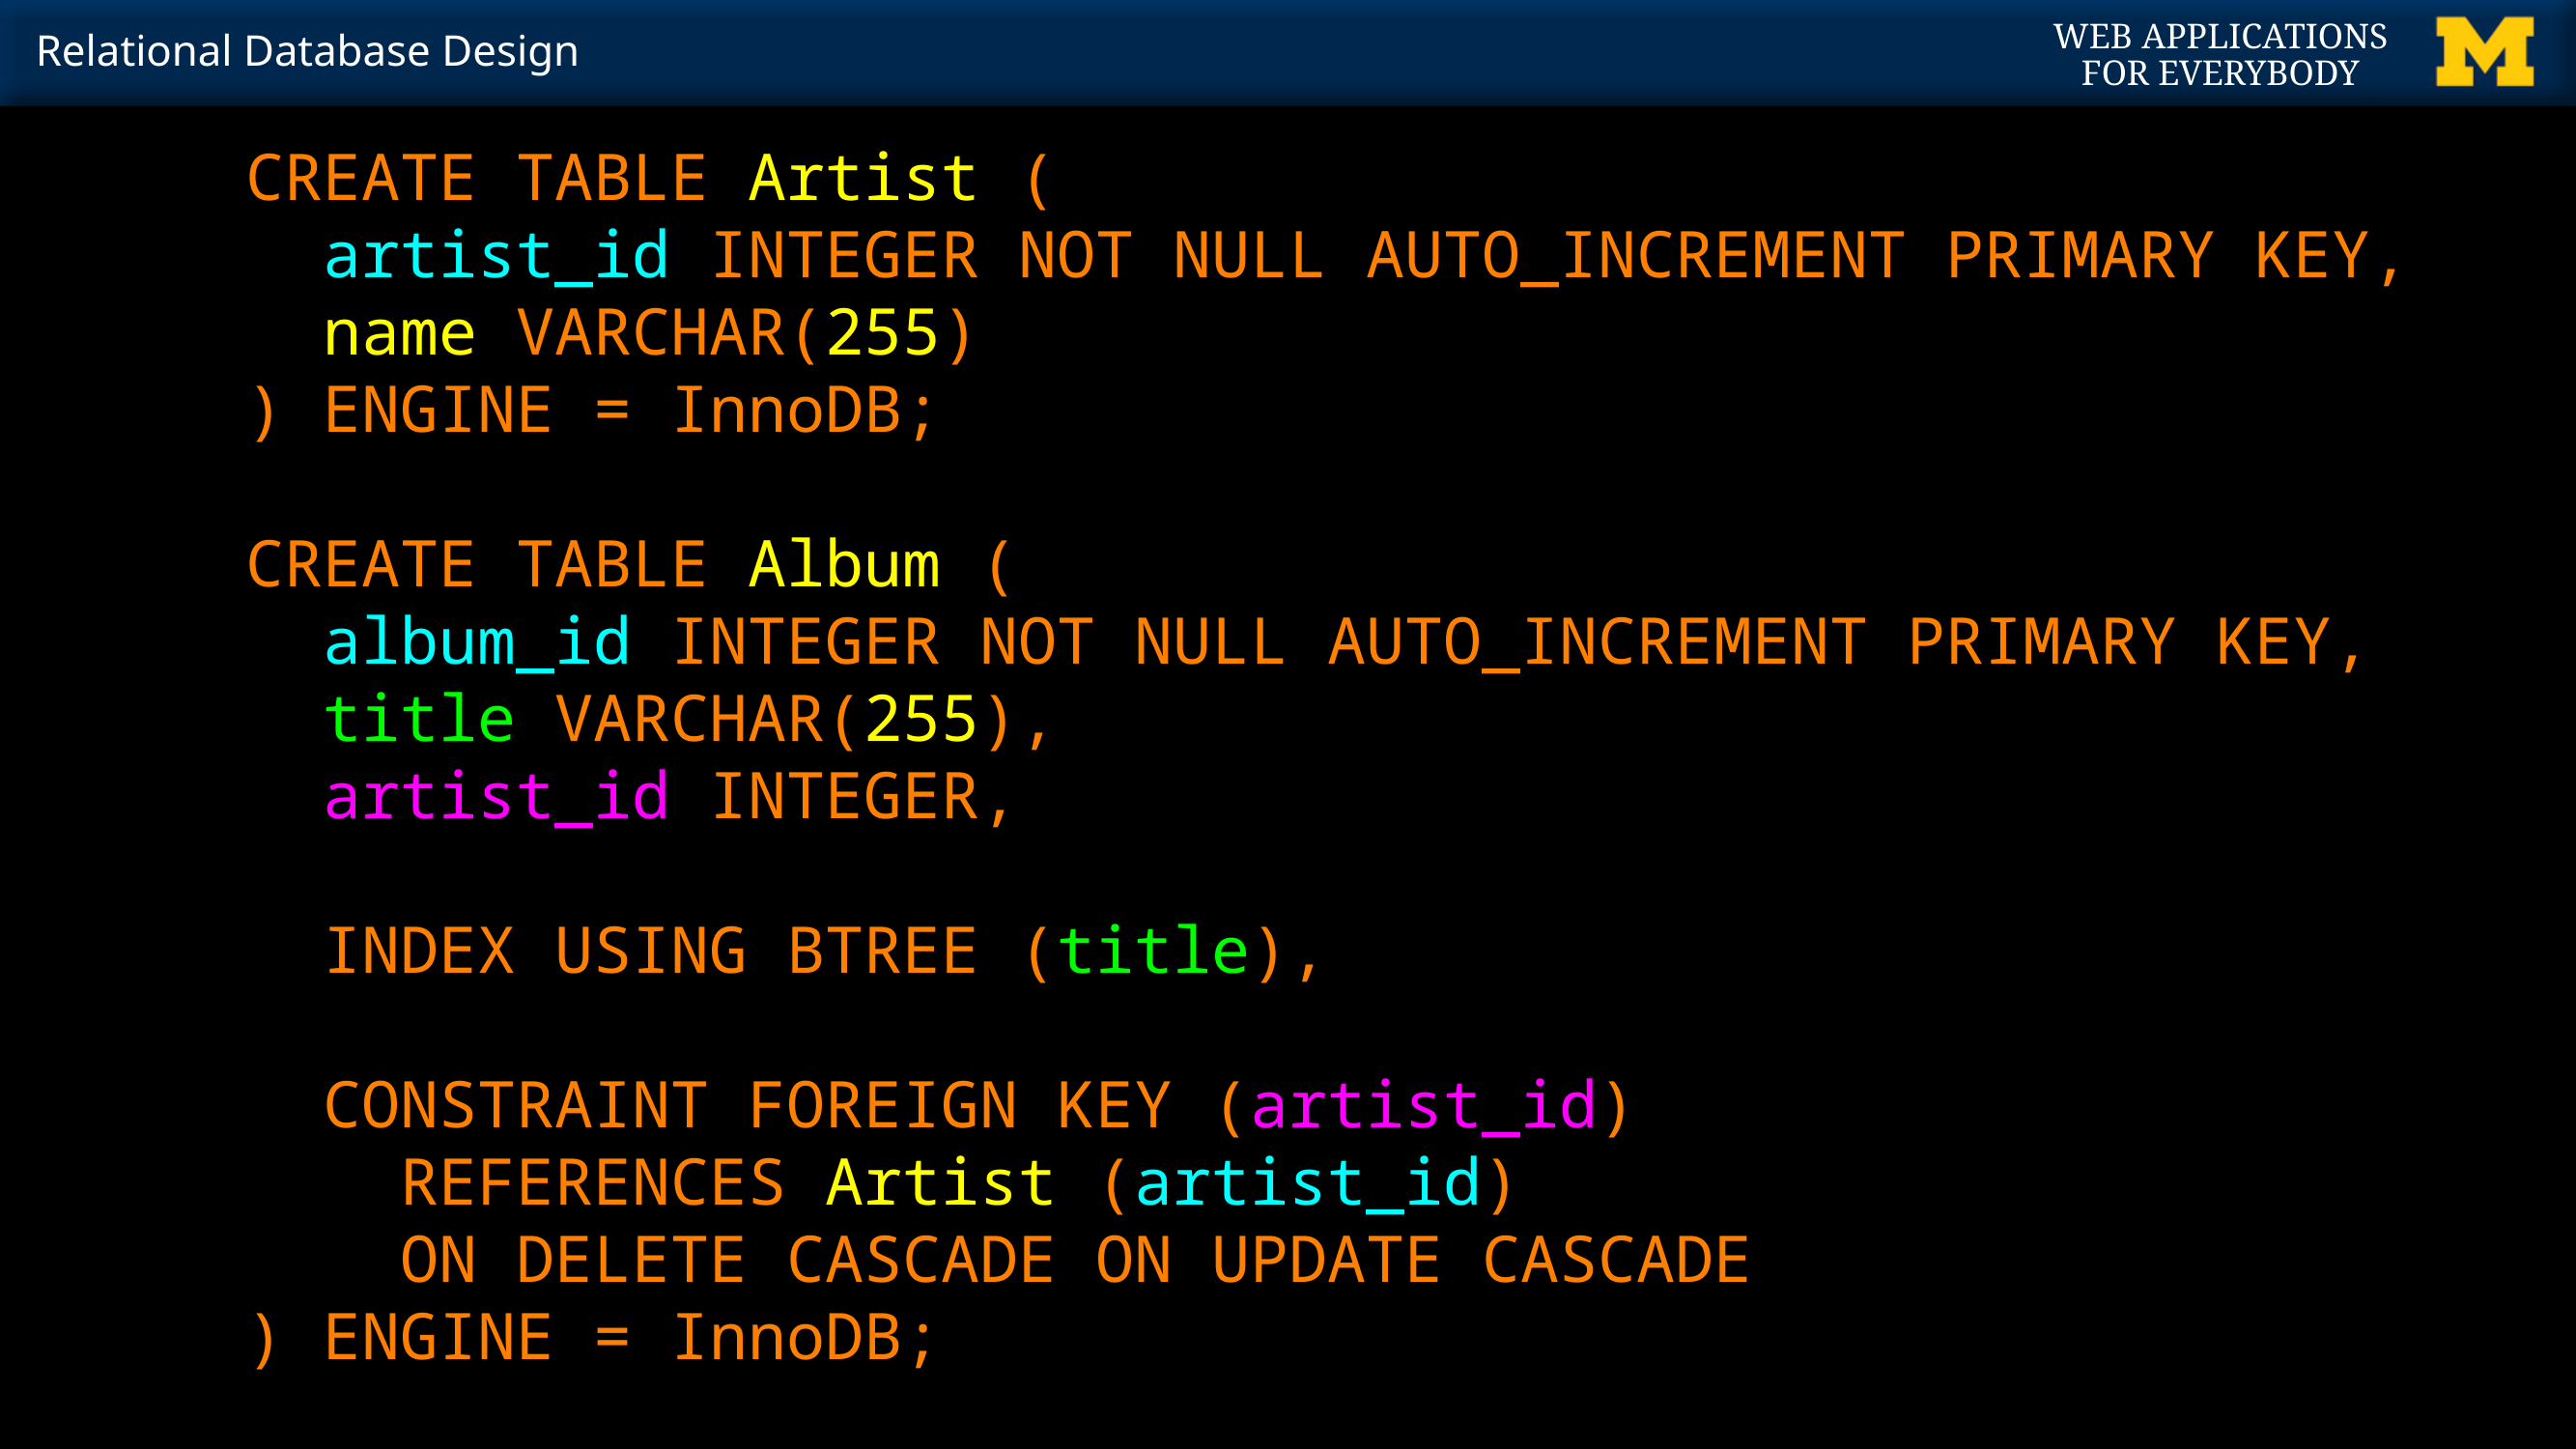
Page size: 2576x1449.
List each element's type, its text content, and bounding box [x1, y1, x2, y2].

text_box CREATE TABLE Artist ( artist_id INTEGER NOT NULL AUTO_INCREMENT PRIMARY KEY, name VARCHAR(255) ) ENGINE = InnoDB; CREATE TABLE Album ( album_id INTEGER NOT NULL AUTO_INCREMENT PRIMARY KEY, title VARCHAR(255), artist_id INTEGER, INDEX USING BTREE (title), CONSTRAINT FOREIGN KEY (artist_id) REFERENCES Artist (artist_id) ON DELETE CASCADE ON UPDATE CASCADE ) ENGINE = InnoDB; [220, 123, 2475, 1385]
picture [0, 0, 2576, 1449]
